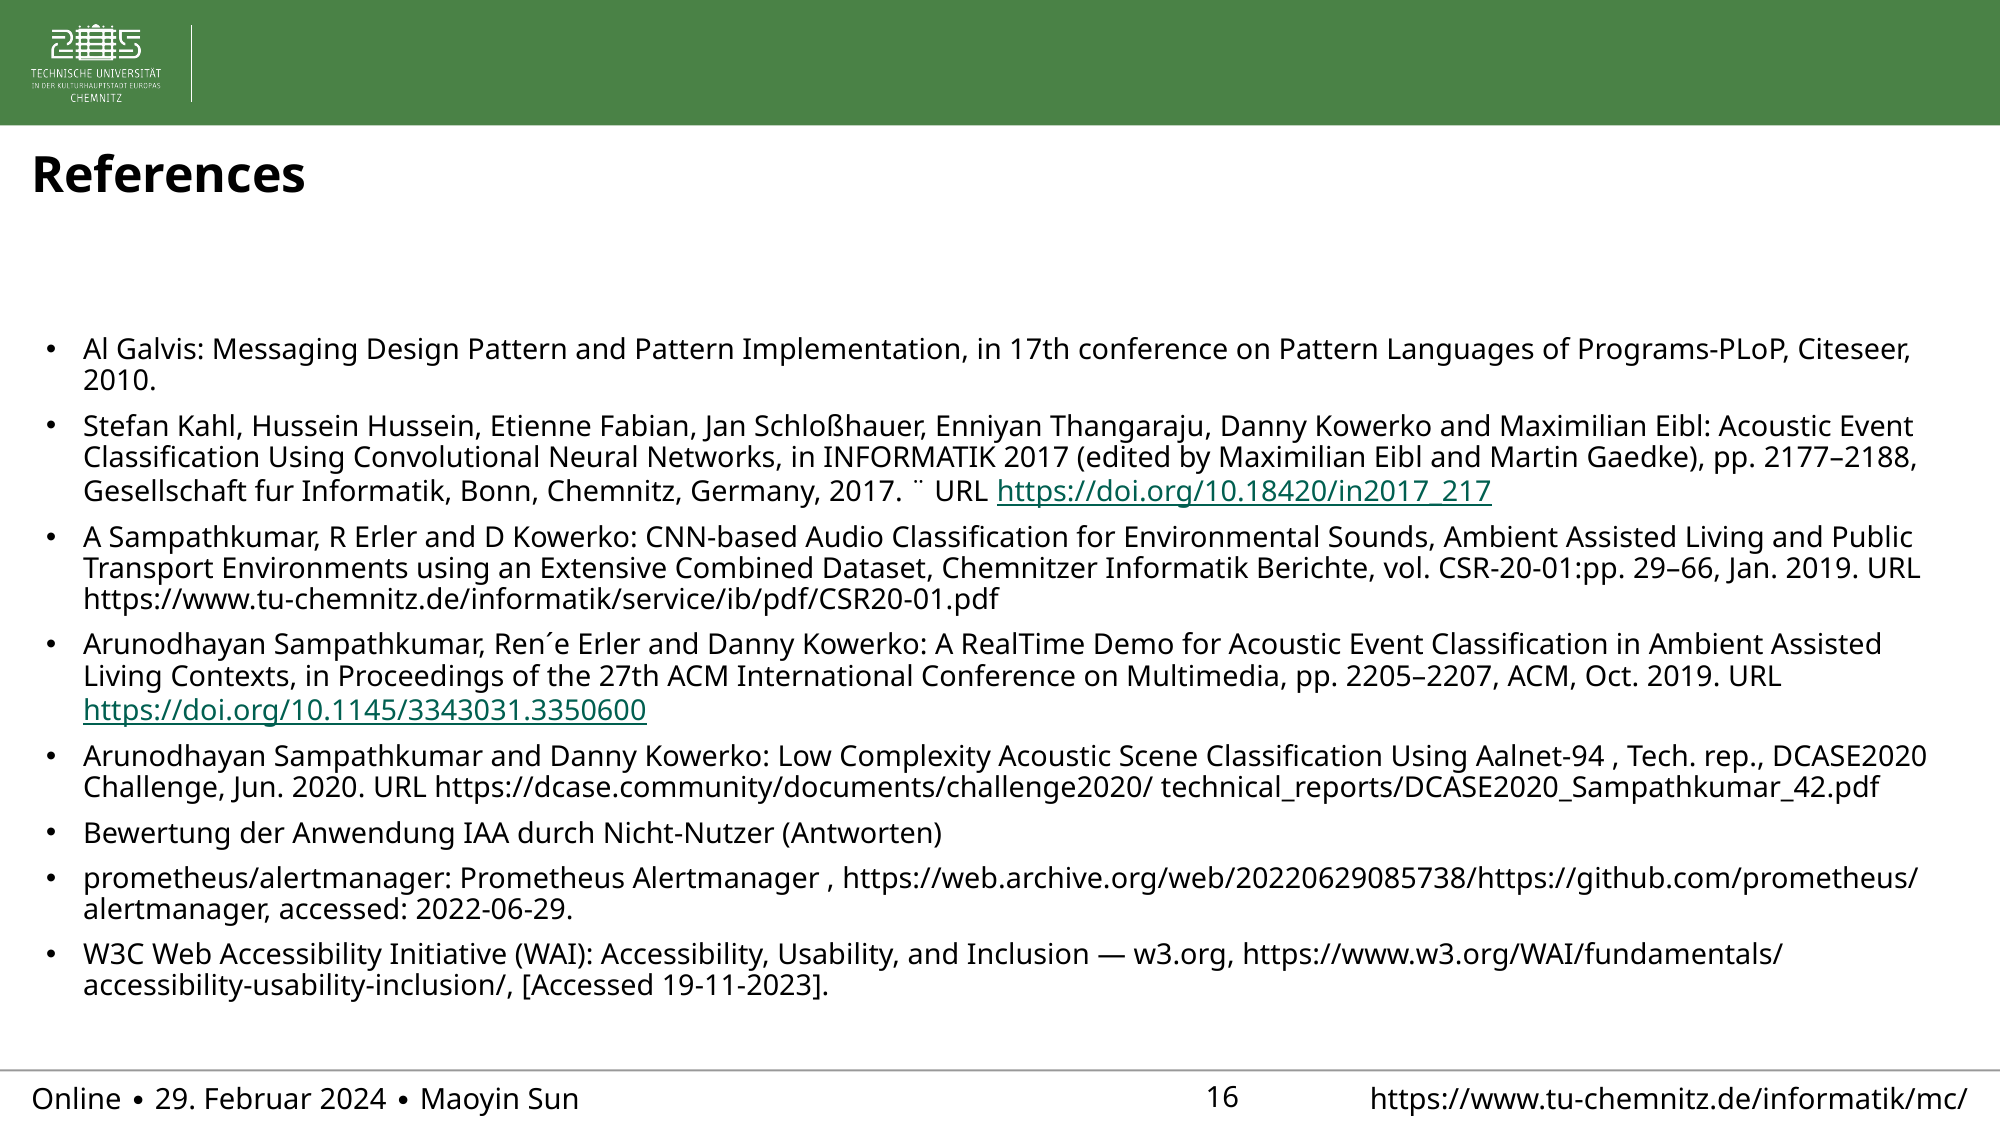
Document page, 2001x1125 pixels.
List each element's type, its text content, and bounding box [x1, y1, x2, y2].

list References [31, 148, 1969, 302]
list Al Galvis: Messaging Design Pattern and Pattern Implementation, in 17th conference on Pattern Languages of Programs-PLoP, Citeseer, 2010. Stefan Kahl, Hussein Hussein, Etienne Fabian, Jan Schloßhauer, Enniyan Thangaraju, Danny Kowerko and Maximilian Eibl: Acoustic Event Classification Using Convolutional Neural Networks, in INFORMATIK 2017 (edited by Maximilian Eibl and Martin Gaedke), pp. 2177–2188, Gesellschaft fur Informatik, Bonn, Chemnitz, Germany, 2017. ¨ URL https://doi.org/10.18420/in2017_217 A Sampathkumar, R Erler and D Kowerko: CNN-based Audio Classification for Environmental Sounds, Ambient Assisted Living and Public Transport Environments using an Extensive Combined Dataset, Chemnitzer Informatik Berichte, vol. CSR-20-01:pp. 29–66, Jan. 2019. URL https://www.tu-chemnitz.de/informatik/service/ib/pdf/CSR20-01.pdf Arunodhayan Sampathkumar, Ren´e Erler and Danny Kowerko: A RealTime Demo for Acoustic Event Classification in Ambient Assisted Living Contexts, in Proceedings of the 27th ACM International Conference on Multimedia, pp. 2205–2207, ACM, Oct. 2019. URL https://doi.org/10.1145/3343031.3350600 Arunodhayan Sampathkumar and Danny Kowerko: Low Complexity Acoustic Scene Classification Using Aalnet-94 , Tech. rep., DCASE2020 Challenge, Jun. 2020. URL https://dcase.community/documents/challenge2020/ technical_reports/DCASE2020_Sampathkumar_42.pdf Bewertung der Anwendung IAA durch Nicht-Nutzer (Antworten) prometheus/alertmanager: Prometheus Alertmanager , https://web.archive.org/web/20220629085738/https://github.com/prometheus/alertmanager, accessed: 2022-06-29. W3C Web Accessibility Initiative (WAI): Accessibility, Usability, and Inclusion — w3.org, https://www.w3.org/WAI/fundamentals/ accessibility-usability-inclusion/, [Accessed 19-11-2023]. [31, 327, 1969, 1041]
picture [31, 24, 161, 102]
